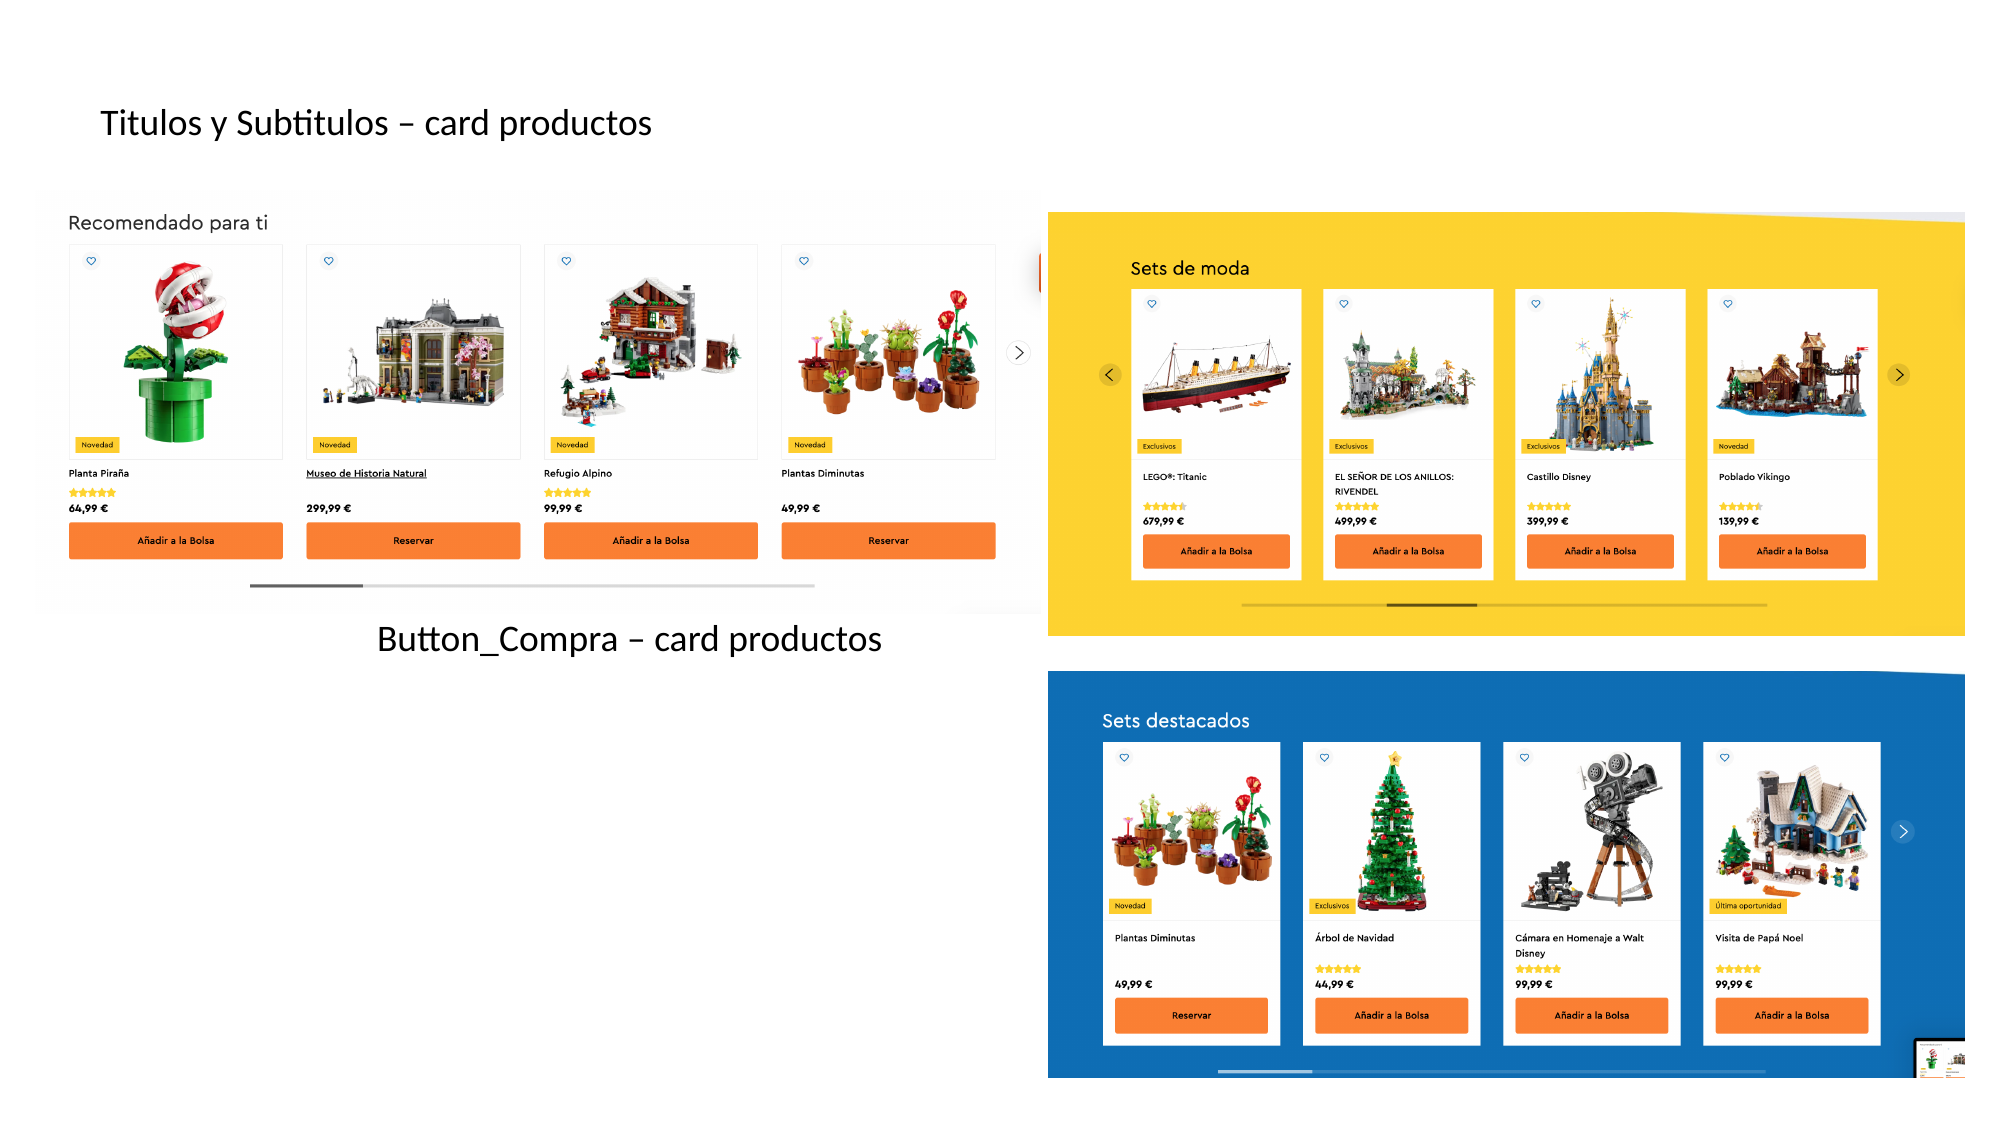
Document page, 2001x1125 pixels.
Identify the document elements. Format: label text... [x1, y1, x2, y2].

text_box Button_Compra – card productos [362, 614, 980, 667]
text_box Titulos y Subtitulos – card productos [85, 90, 704, 150]
picture [1047, 212, 1965, 636]
picture [1047, 671, 1965, 1078]
picture [35, 190, 1041, 614]
